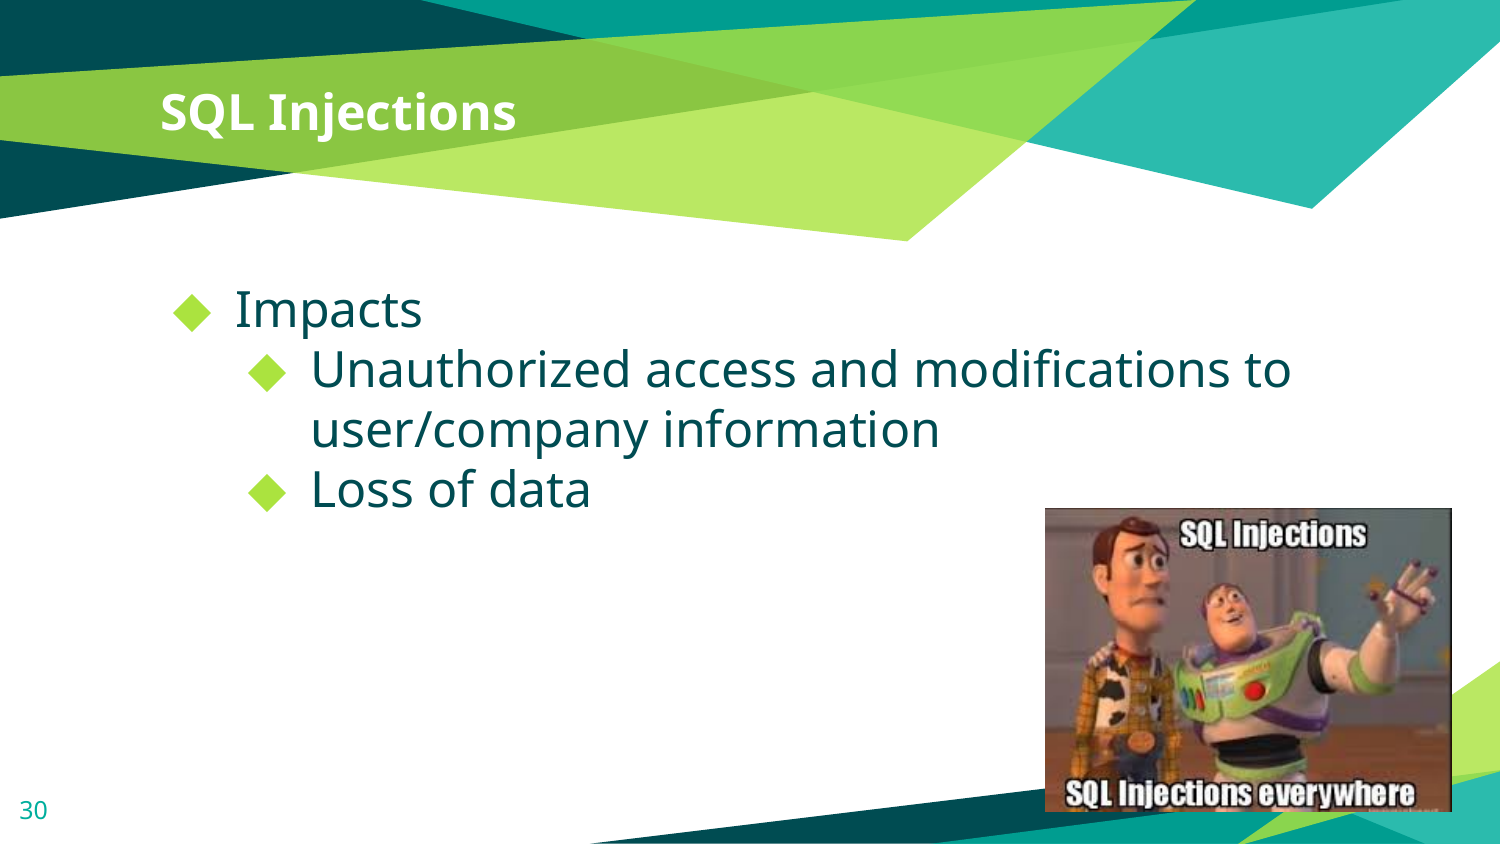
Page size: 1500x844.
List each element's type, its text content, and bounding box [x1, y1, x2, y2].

list Impacts Unauthorized access and modifications to user/company information Loss of data [145, 262, 1355, 808]
slide_number 30 [4, 779, 95, 844]
picture [1045, 508, 1452, 813]
title SQL Injections [145, 65, 1355, 206]
